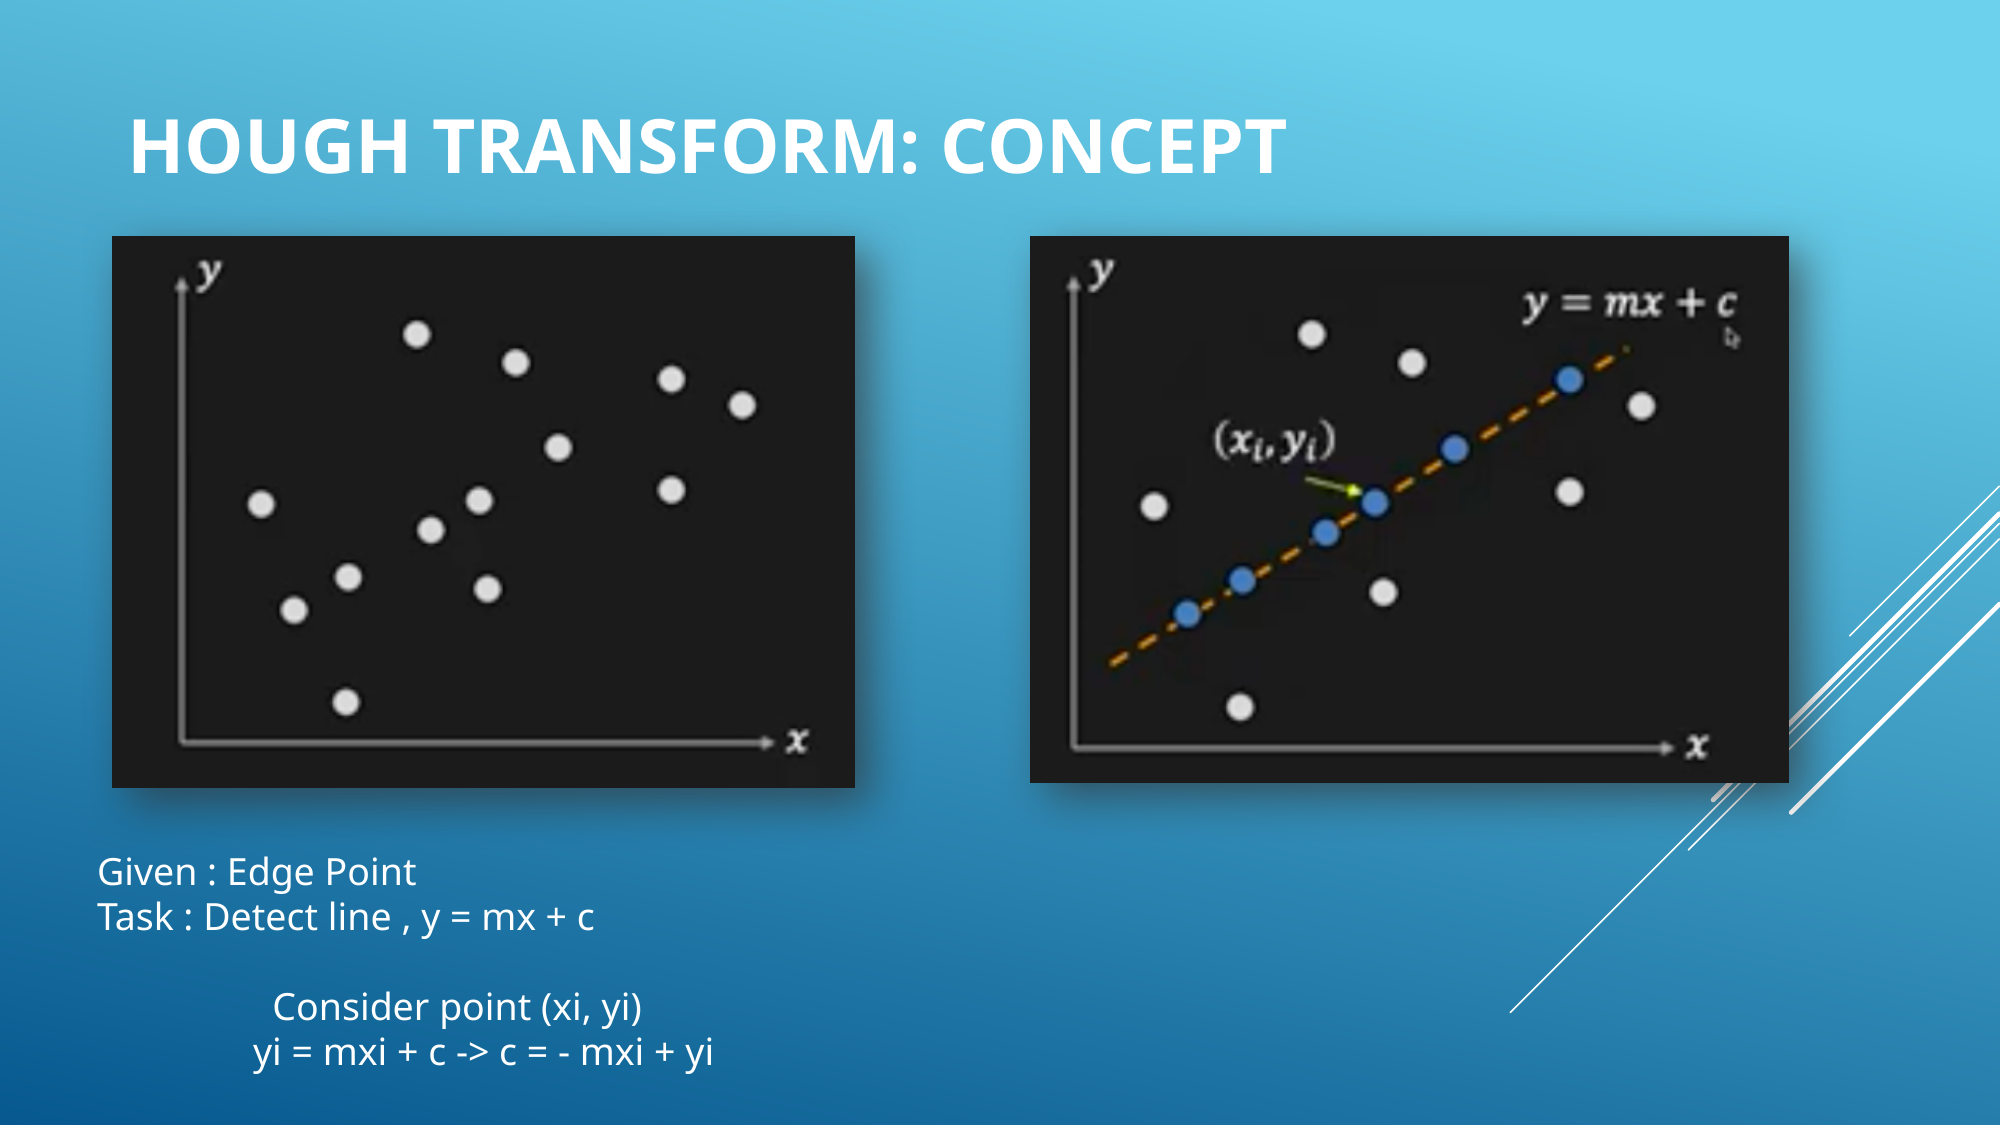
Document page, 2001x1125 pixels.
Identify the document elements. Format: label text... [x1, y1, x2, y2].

text_box Given : Edge Point Task : Detect line , y = mx + c Consider point (xi, yi) yi = mxi + c -> c = - mxi + yi [82, 840, 891, 1080]
picture [1030, 236, 1789, 783]
title Hough Transform: Concept [112, 19, 1754, 268]
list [111, 236, 855, 789]
